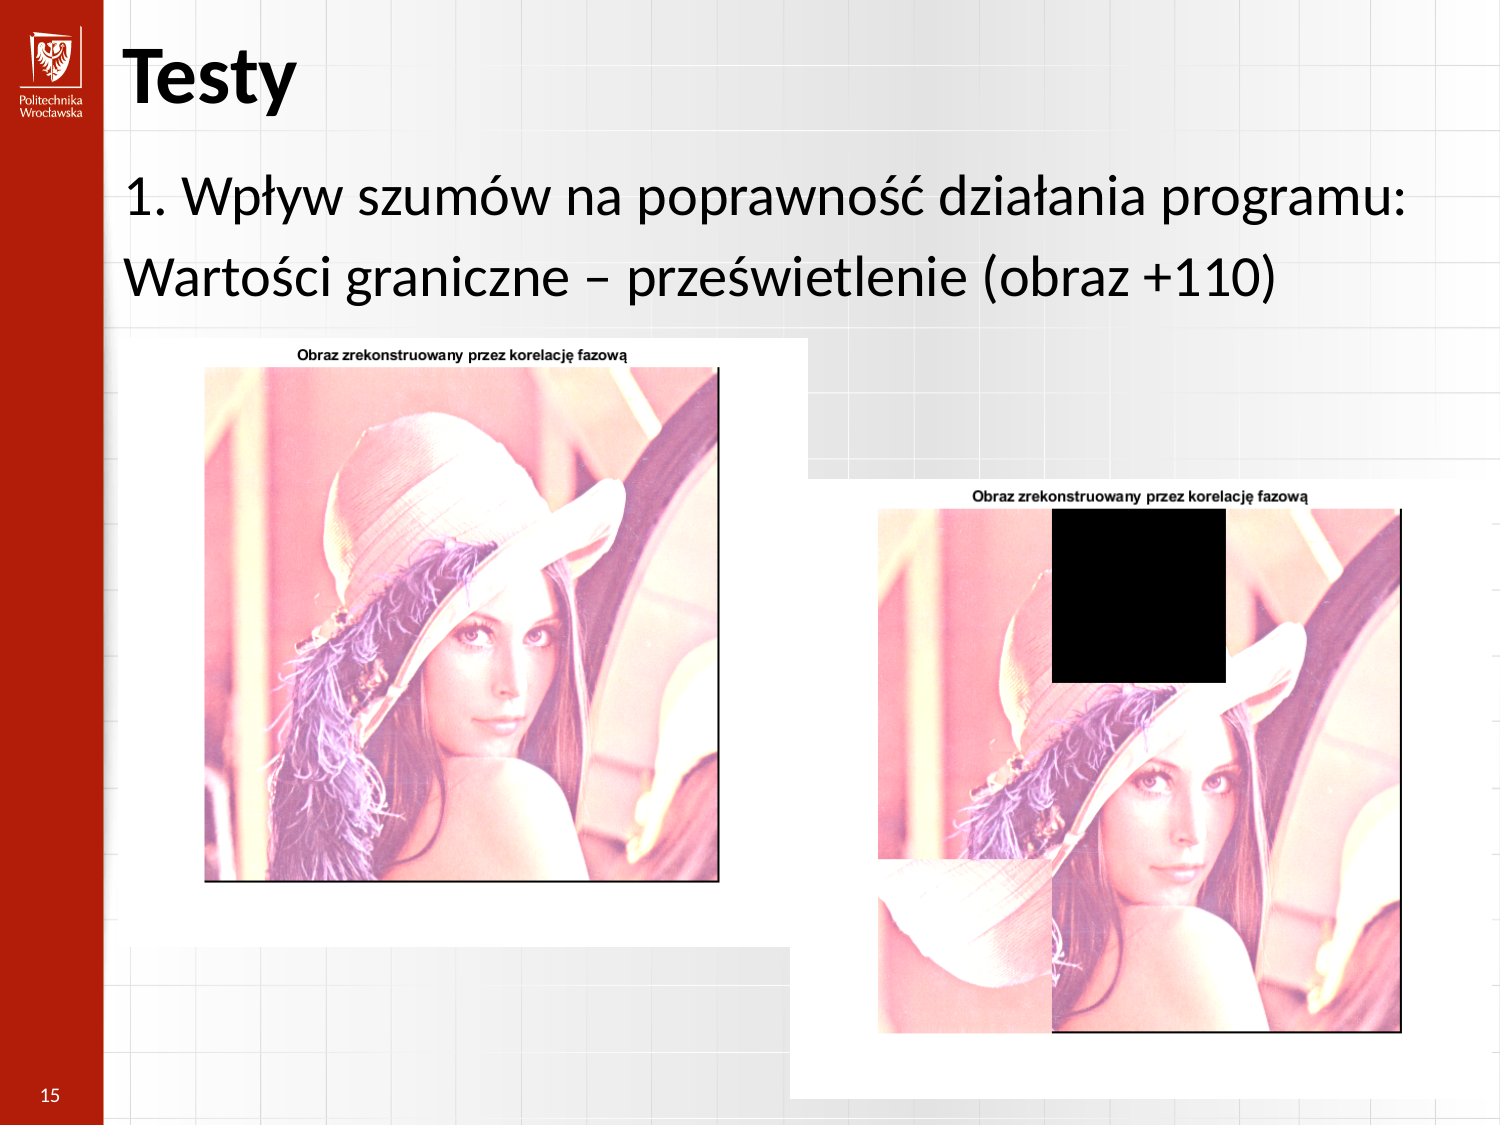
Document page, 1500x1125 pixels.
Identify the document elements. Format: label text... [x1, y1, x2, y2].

list 1. Wpływ szumów na poprawność działania programu: Wartości graniczne – prześwietlenie (obraz +110) [123, 955, 1480, 1118]
list Testy [122, 0, 1482, 142]
picture [0, 0, 1500, 1125]
list 1. Wpływ szumów na poprawność działania programu: Wartości graniczne – prześwietlenie (obraz +110) [123, 149, 1480, 478]
